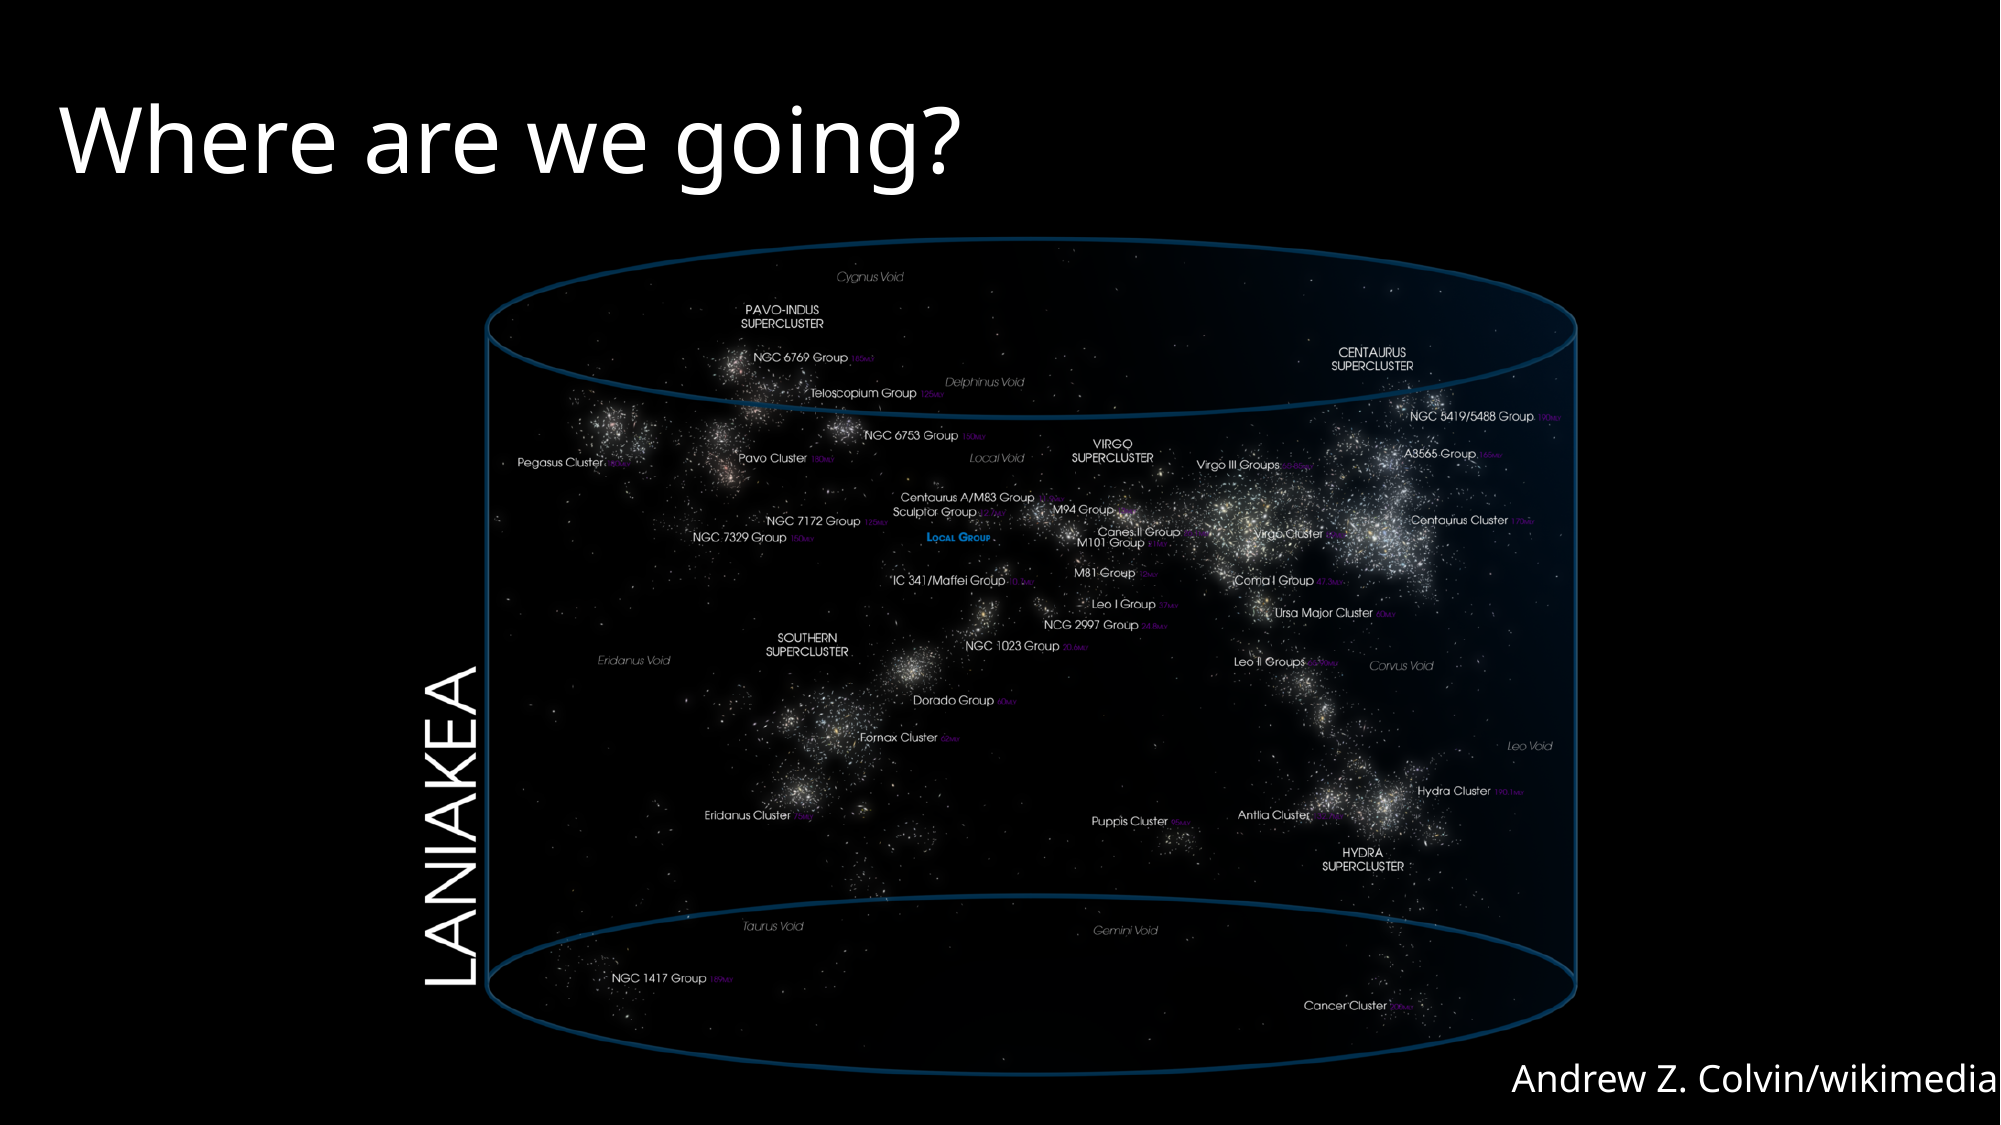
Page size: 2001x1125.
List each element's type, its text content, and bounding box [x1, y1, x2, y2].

title Where are we going? [43, 35, 1769, 253]
picture [414, 227, 1586, 1085]
text_box Andrew Z. Colvin/wikimedia [1496, 1047, 2000, 1108]
